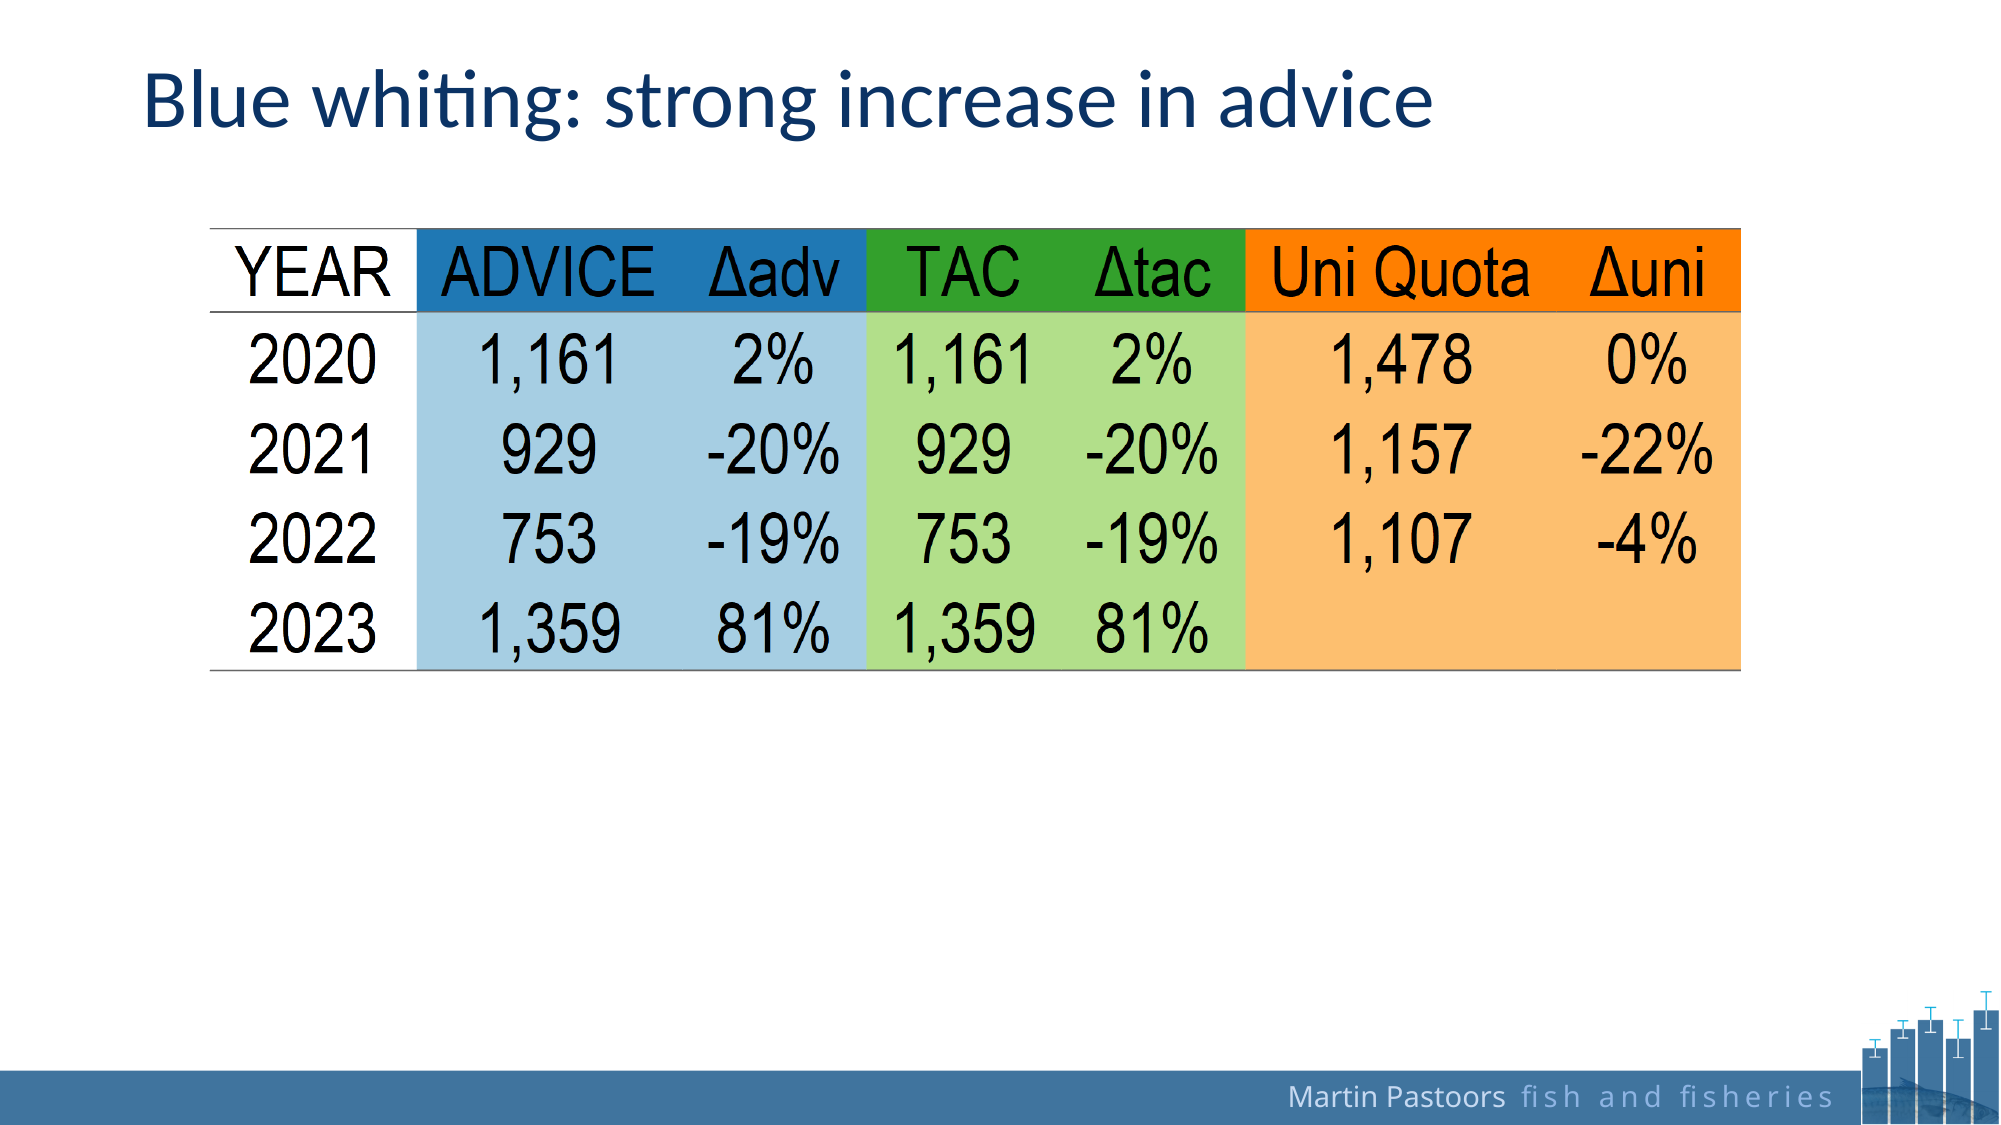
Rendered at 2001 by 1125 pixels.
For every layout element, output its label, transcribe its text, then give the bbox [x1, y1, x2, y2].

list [149, 149, 1801, 751]
picture [1861, 990, 2000, 1125]
title Blue whiting: strong increase in advice [127, 0, 1903, 188]
